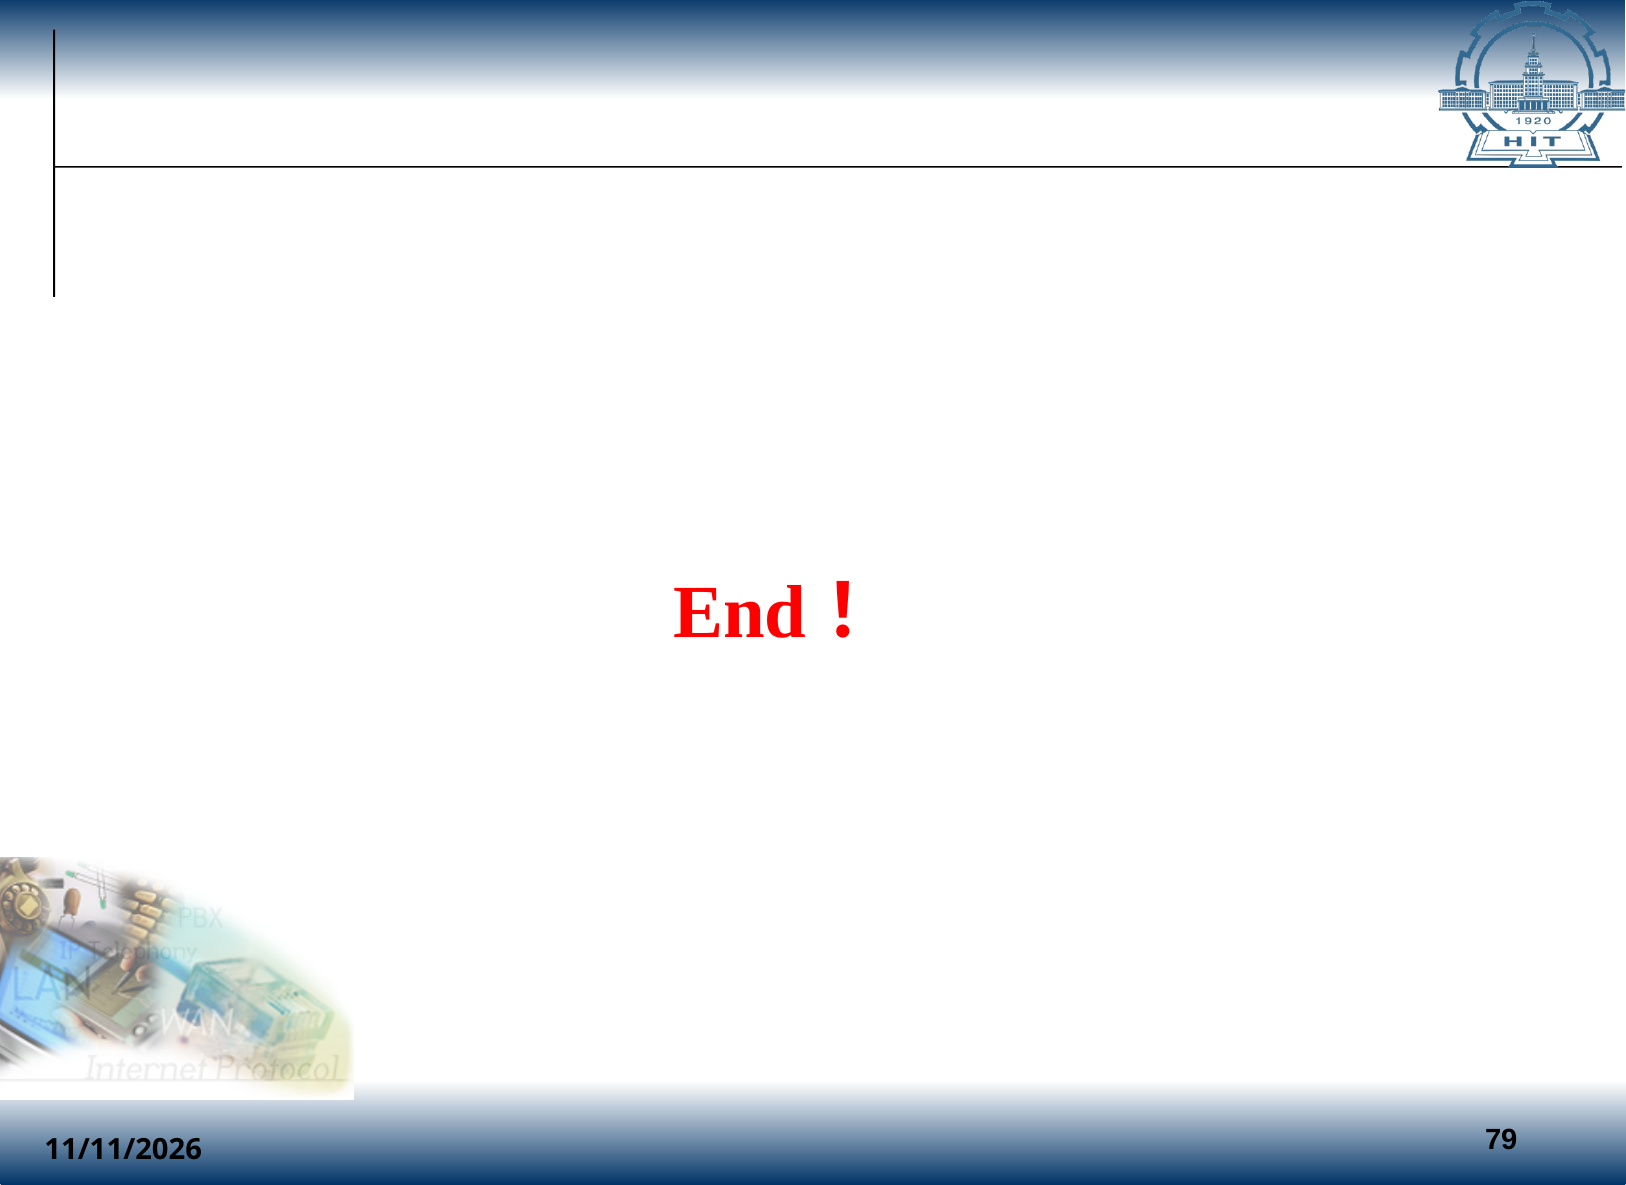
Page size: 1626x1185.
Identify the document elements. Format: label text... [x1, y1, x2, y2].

picture [1438, 1, 1626, 167]
title End！ [658, 544, 919, 670]
picture [0, 857, 354, 1100]
